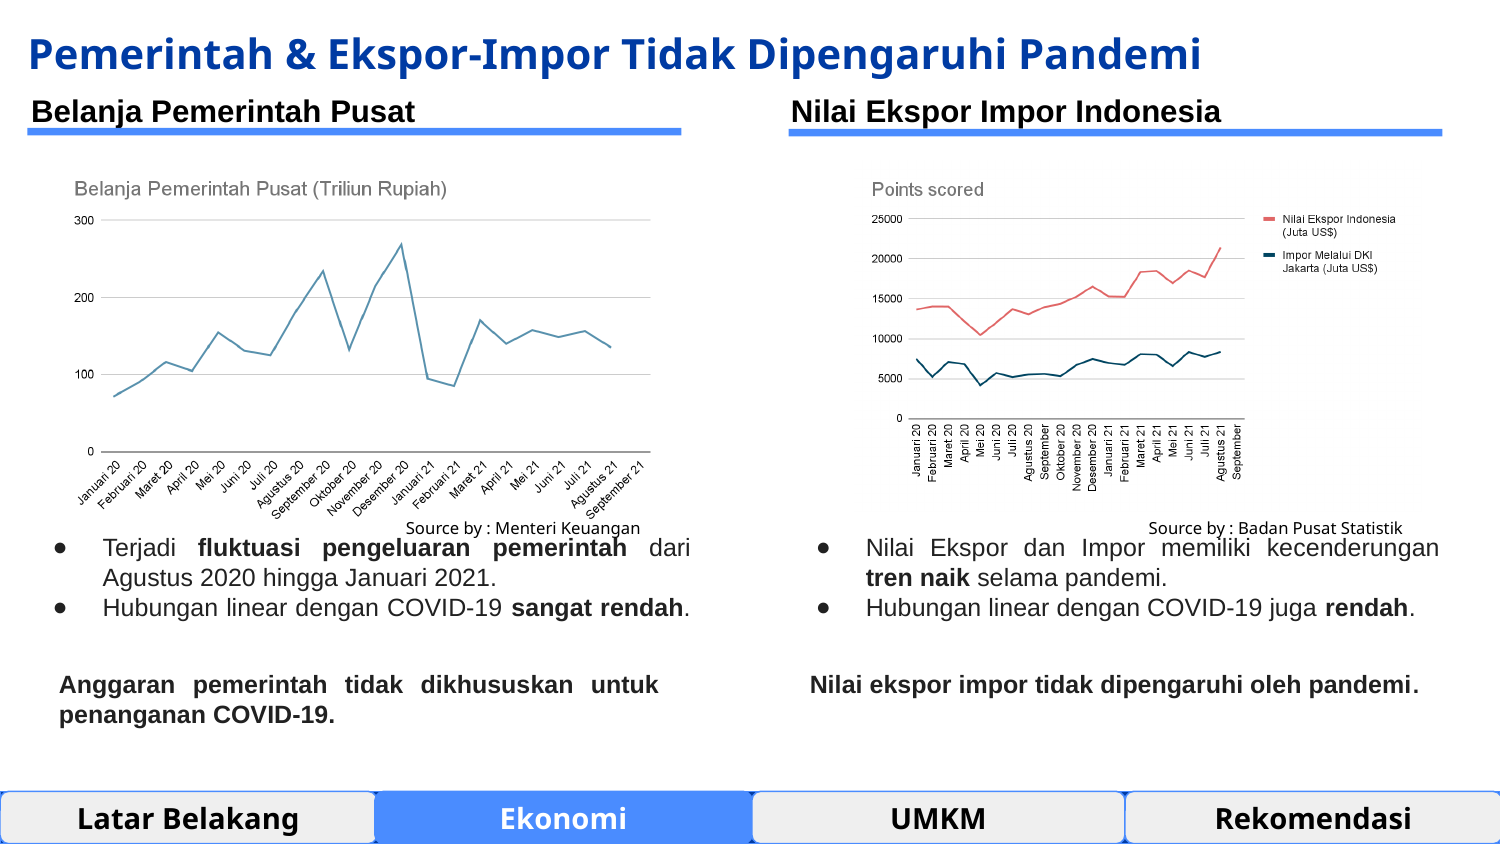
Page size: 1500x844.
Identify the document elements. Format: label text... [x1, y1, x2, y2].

text_box [746, 839, 757, 844]
text_box [1119, 791, 1131, 796]
text_box Nilai Ekspor Impor Indonesia [775, 75, 1344, 137]
subtitle Terjadi fluktuasi pengeluaran pemerintah dari Agustus 2020 hingga Januari 2021. Hubungan linear dengan COVID-19 sangat rendah. [12, 516, 712, 654]
text_box Ekonomi [374, 791, 752, 844]
text_box Source by : Badan Pusat Statistik [1133, 507, 1443, 548]
text_box [1119, 839, 1131, 844]
text_box Latar Belakang [0, 791, 376, 844]
text_box [746, 791, 758, 796]
text_box [371, 791, 381, 795]
text_box [788, 128, 1443, 137]
text_box Rekomendasi [1124, 791, 1500, 844]
picture [55, 156, 669, 537]
subtitle Nilai Ekspor dan Impor memiliki kecenderungan tren naik selama pandemi. Hubungan linear dengan COVID-19 juga rendah. [775, 516, 1456, 649]
text_box Anggaran pemerintah tidak dikhususkan untuk penanganan COVID-19. [43, 653, 682, 744]
text_box Source by : Menteri Keuangan [390, 507, 700, 548]
title Pemerintah & Ekspor-Impor Tidak Dipengaruhi Pandemi [12, 12, 1500, 107]
text_box UMKM [751, 791, 1125, 844]
text_box Belanja Pemerintah Pusat [16, 75, 584, 137]
text_box Nilai ekspor impor tidak dipengaruhi oleh pandemi. [794, 653, 1438, 714]
picture [853, 160, 1422, 512]
text_box [27, 127, 682, 136]
